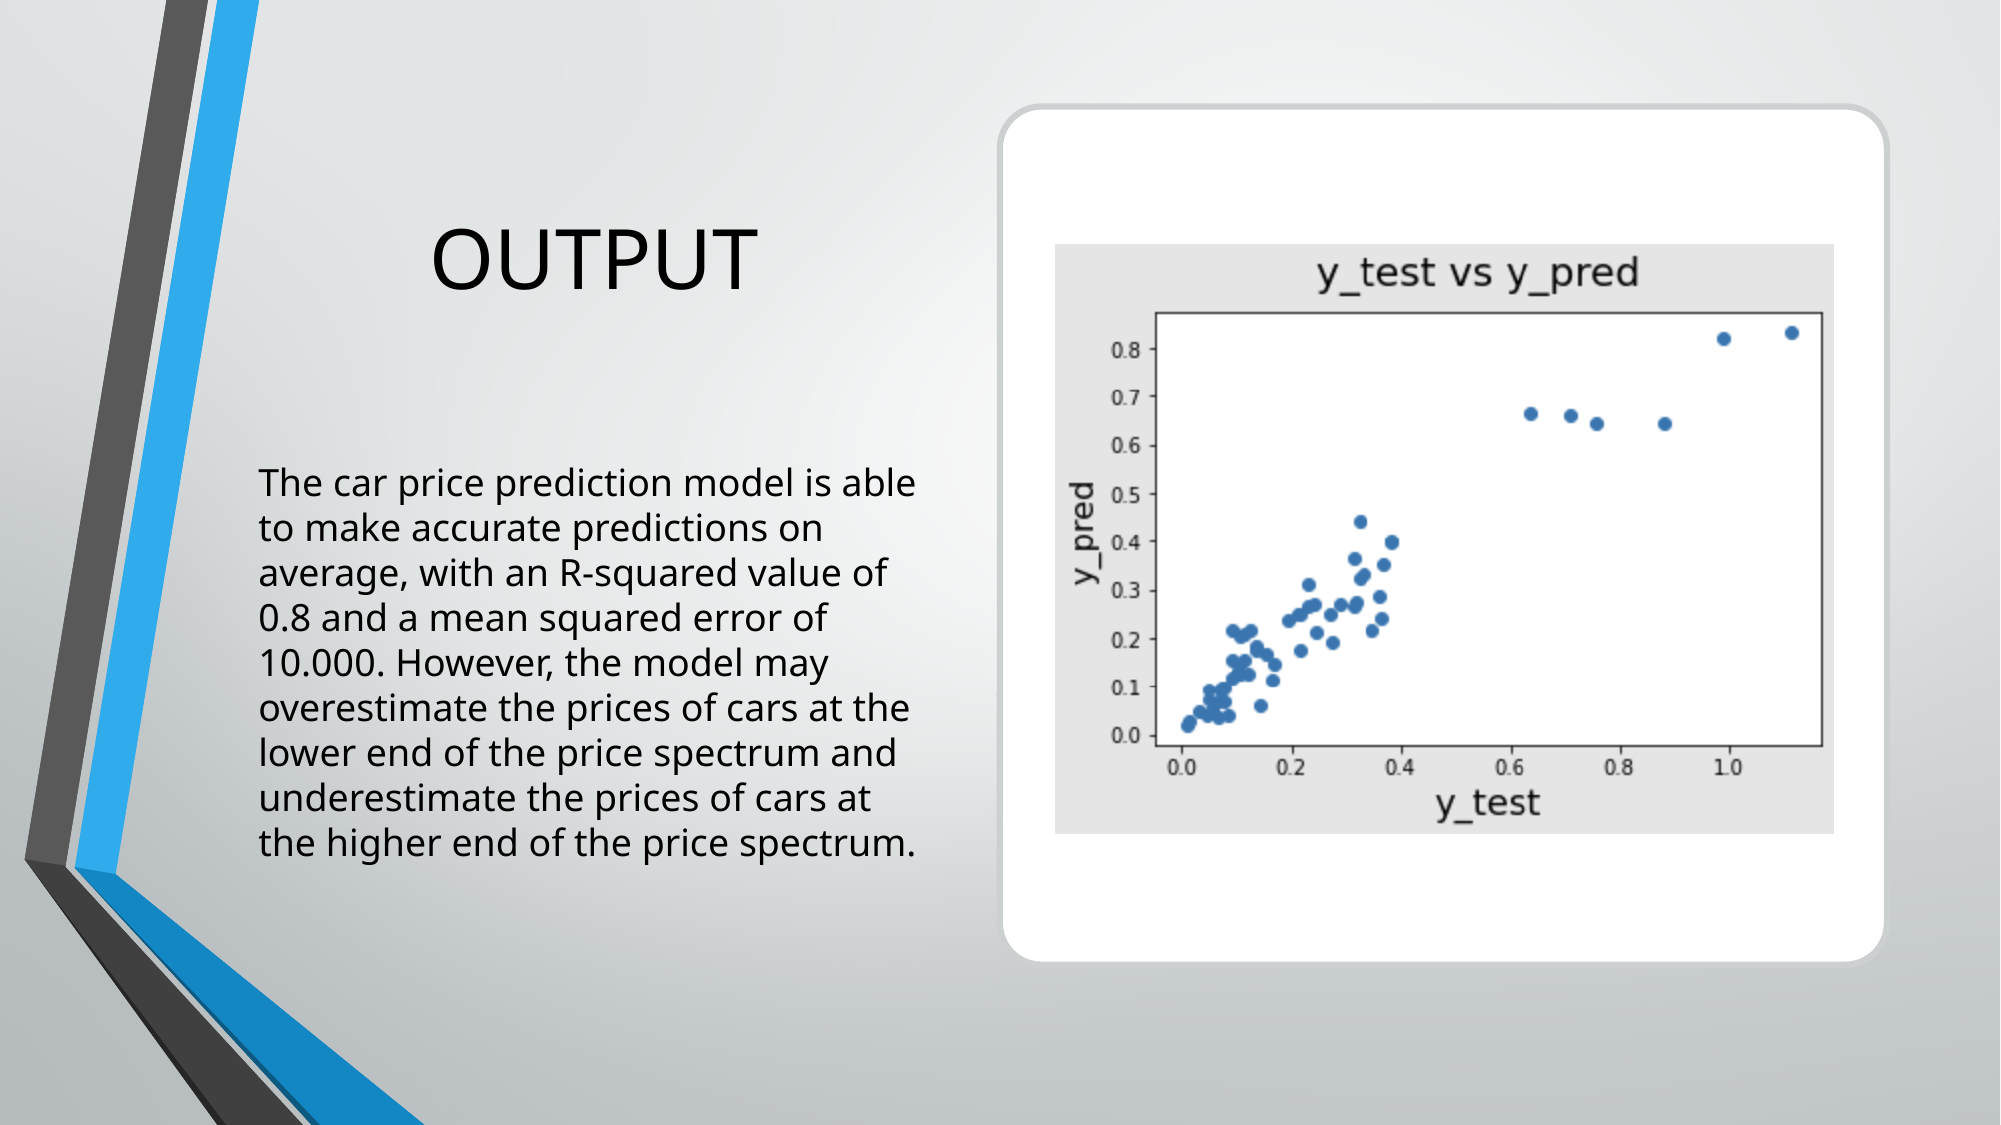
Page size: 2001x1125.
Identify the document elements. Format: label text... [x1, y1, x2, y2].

text_box [998, 105, 1889, 967]
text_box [24, 0, 425, 1125]
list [1055, 243, 1834, 834]
text_box The car price prediction model is able to make accurate predictions on average, with an R-squared value of 0.8 and a mean squared error of 10.000. However, the model may overestimate the prices of cars at the lower end of the price spectrum and underestimate the prices of cars at the higher end of the price spectrum. [425, 437, 946, 950]
title OUTPUT [425, 112, 946, 400]
